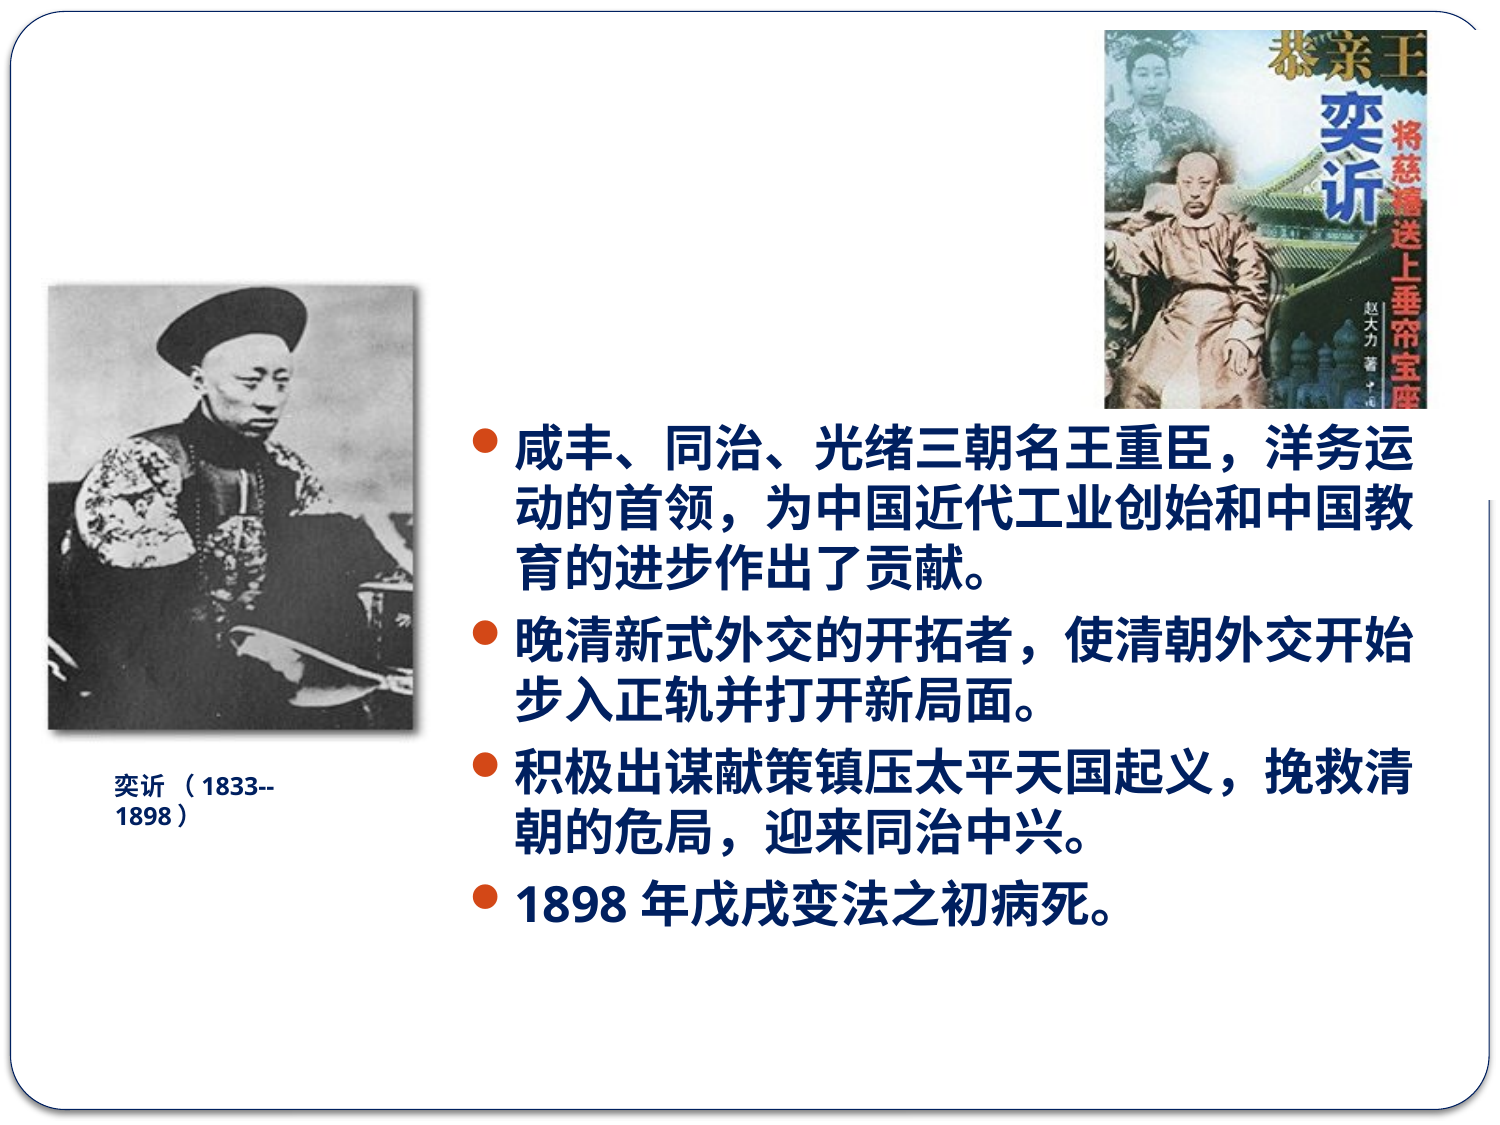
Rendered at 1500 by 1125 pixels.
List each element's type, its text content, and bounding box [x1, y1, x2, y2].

list 咸丰、同治、光绪三朝名王重臣，洋务运动的首领，为中国近代工业创始和中国教育的进步作出了贡献。 晚清新式外交的开拓者，使清朝外交开始步入正轨并打开新局面。 积极出谋献策镇压太平天国起义，挽救清朝的危局，迎来同治中兴。 1898年戊戌变法之初病死。 [454, 408, 1471, 976]
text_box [41, 278, 432, 809]
picture [1030, 30, 1500, 500]
